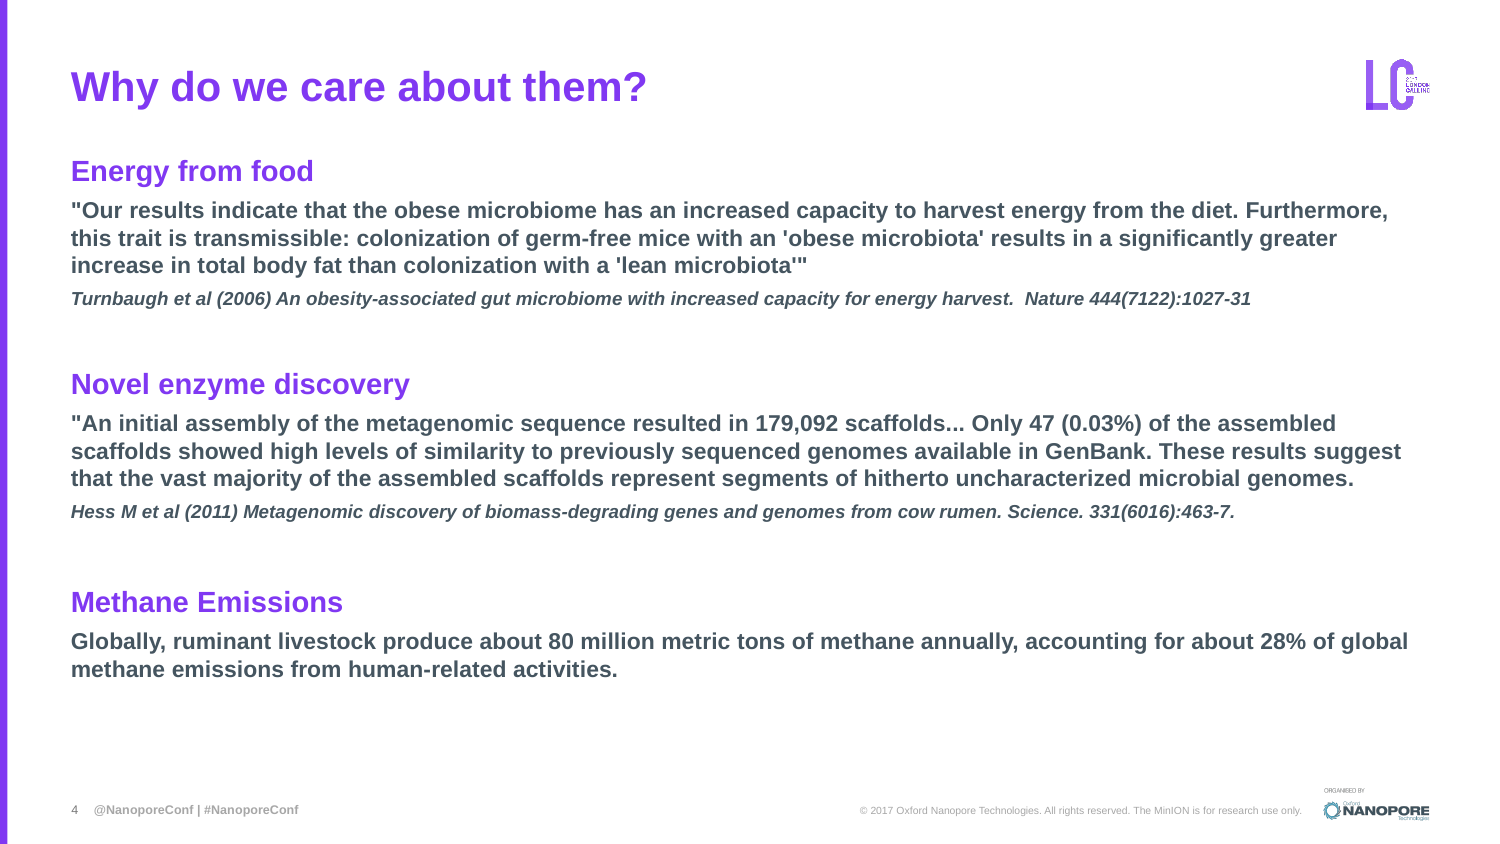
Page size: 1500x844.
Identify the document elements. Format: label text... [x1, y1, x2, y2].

title Why do we care about them? [70, 58, 1430, 102]
text_box Energy from food "Our results indicate that the obese microbiome has an increased capacity to harvest energy from the diet. Furthermore, this trait is transmissible: colonization of germ-free mice with an 'obese microbiota' results in a significantly greater increase in total body fat than colonization with a 'lean microbiota'" Turnbaugh et al (2006) An obesity-associated gut microbiome with increased capacity for energy harvest. Nature 444(7122):1027-31 Novel enzyme discovery "An initial assembly of the metagenomic sequence resulted in 179,092 scaffolds... Only 47 (0.03%) of the assembled scaffolds showed high levels of similarity to previously sequenced genomes available in GenBank. These results suggest that the vast majority of the assembled scaffolds represent segments of hitherto uncharacterized microbial genomes. Hess M et al (2011) Metagenomic discovery of biomass-degrading genes and genomes from cow rumen. Science. 331(6016):463-7. Methane Emissions Globally, ruminant livestock produce about 80 million metric tons of methane annually, accounting for about 28% of global methane emissions from human-related activities. [70, 152, 1421, 819]
slide_number 4 [56, 794, 134, 820]
picture [1366, 102, 1430, 110]
